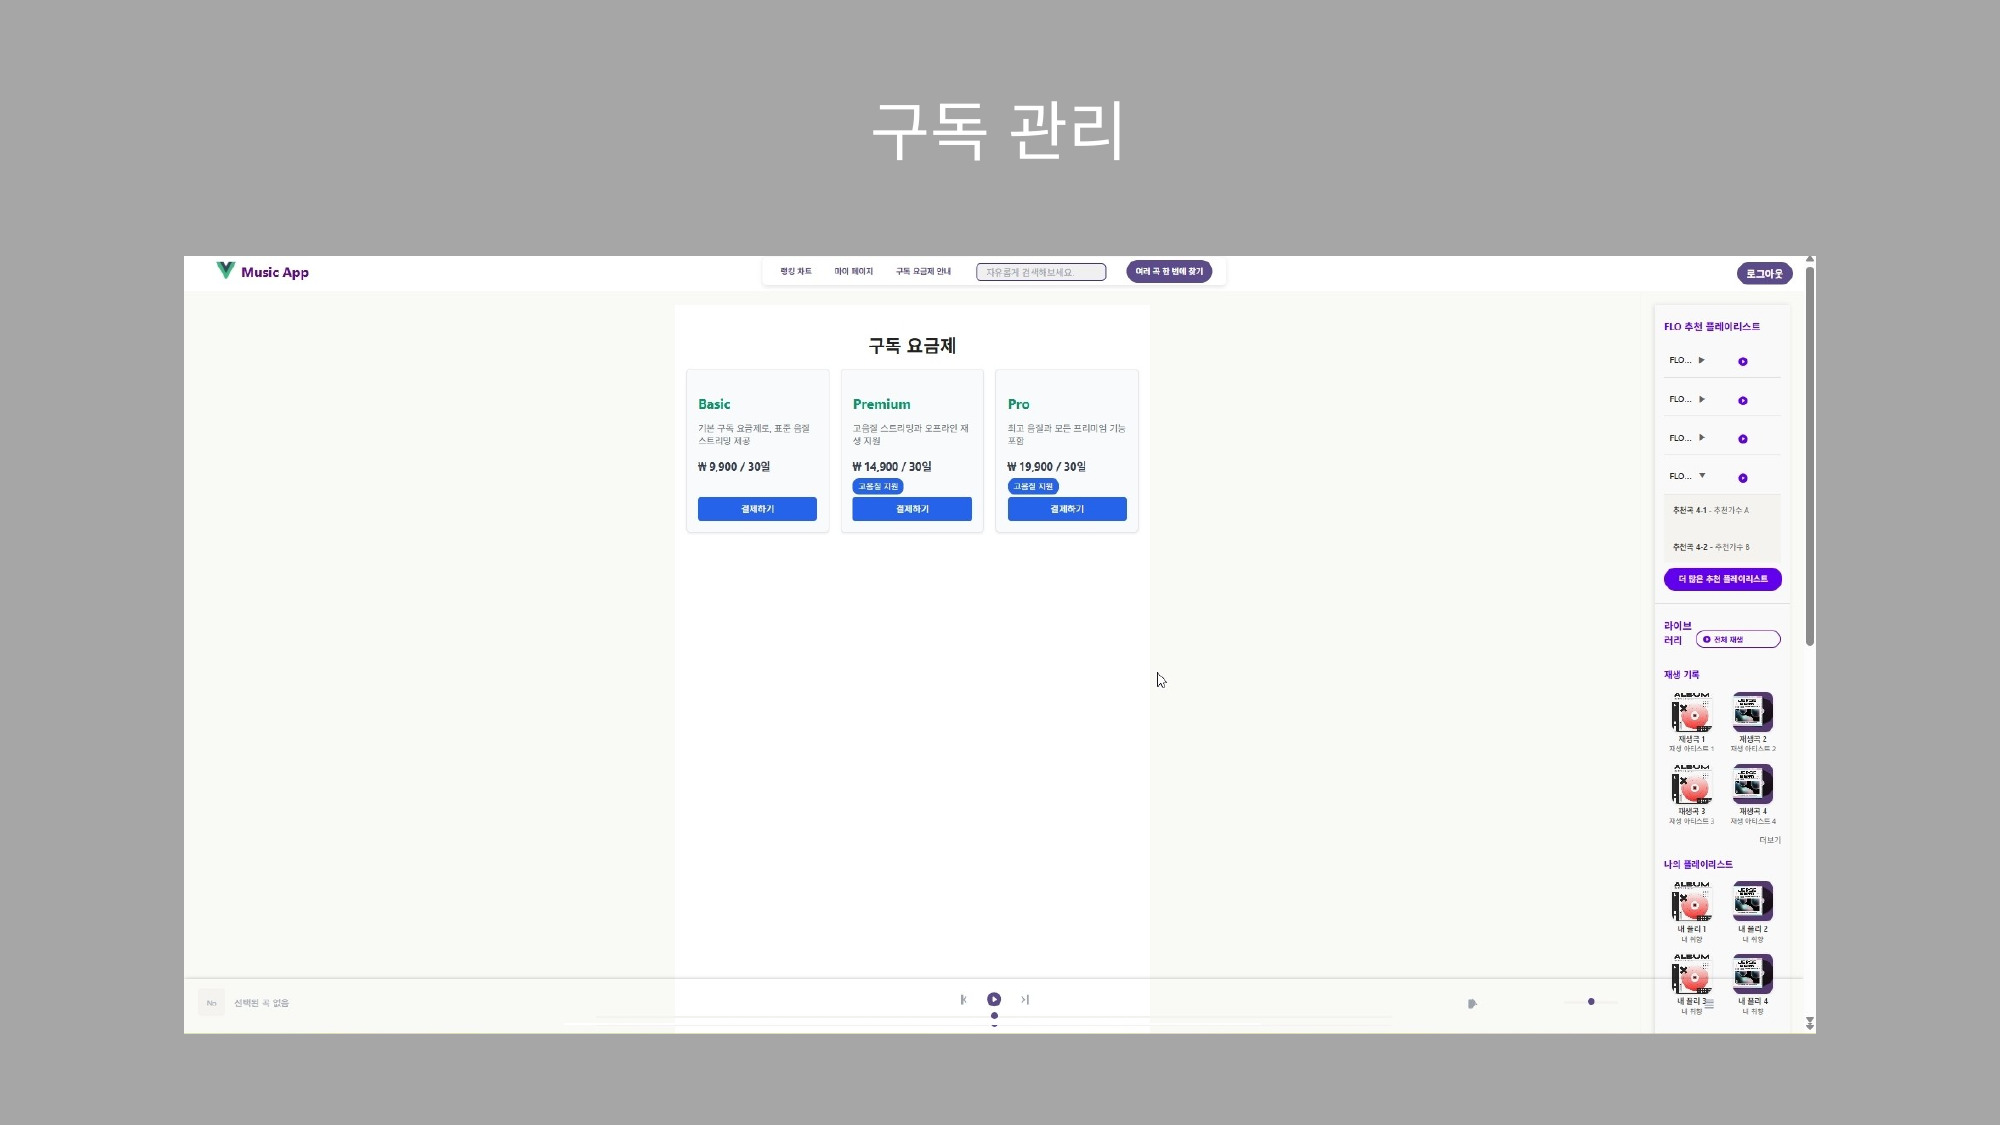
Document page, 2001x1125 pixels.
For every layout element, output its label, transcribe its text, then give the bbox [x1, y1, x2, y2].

title 구독 관리 [184, 91, 1816, 177]
picture [184, 256, 1816, 1034]
